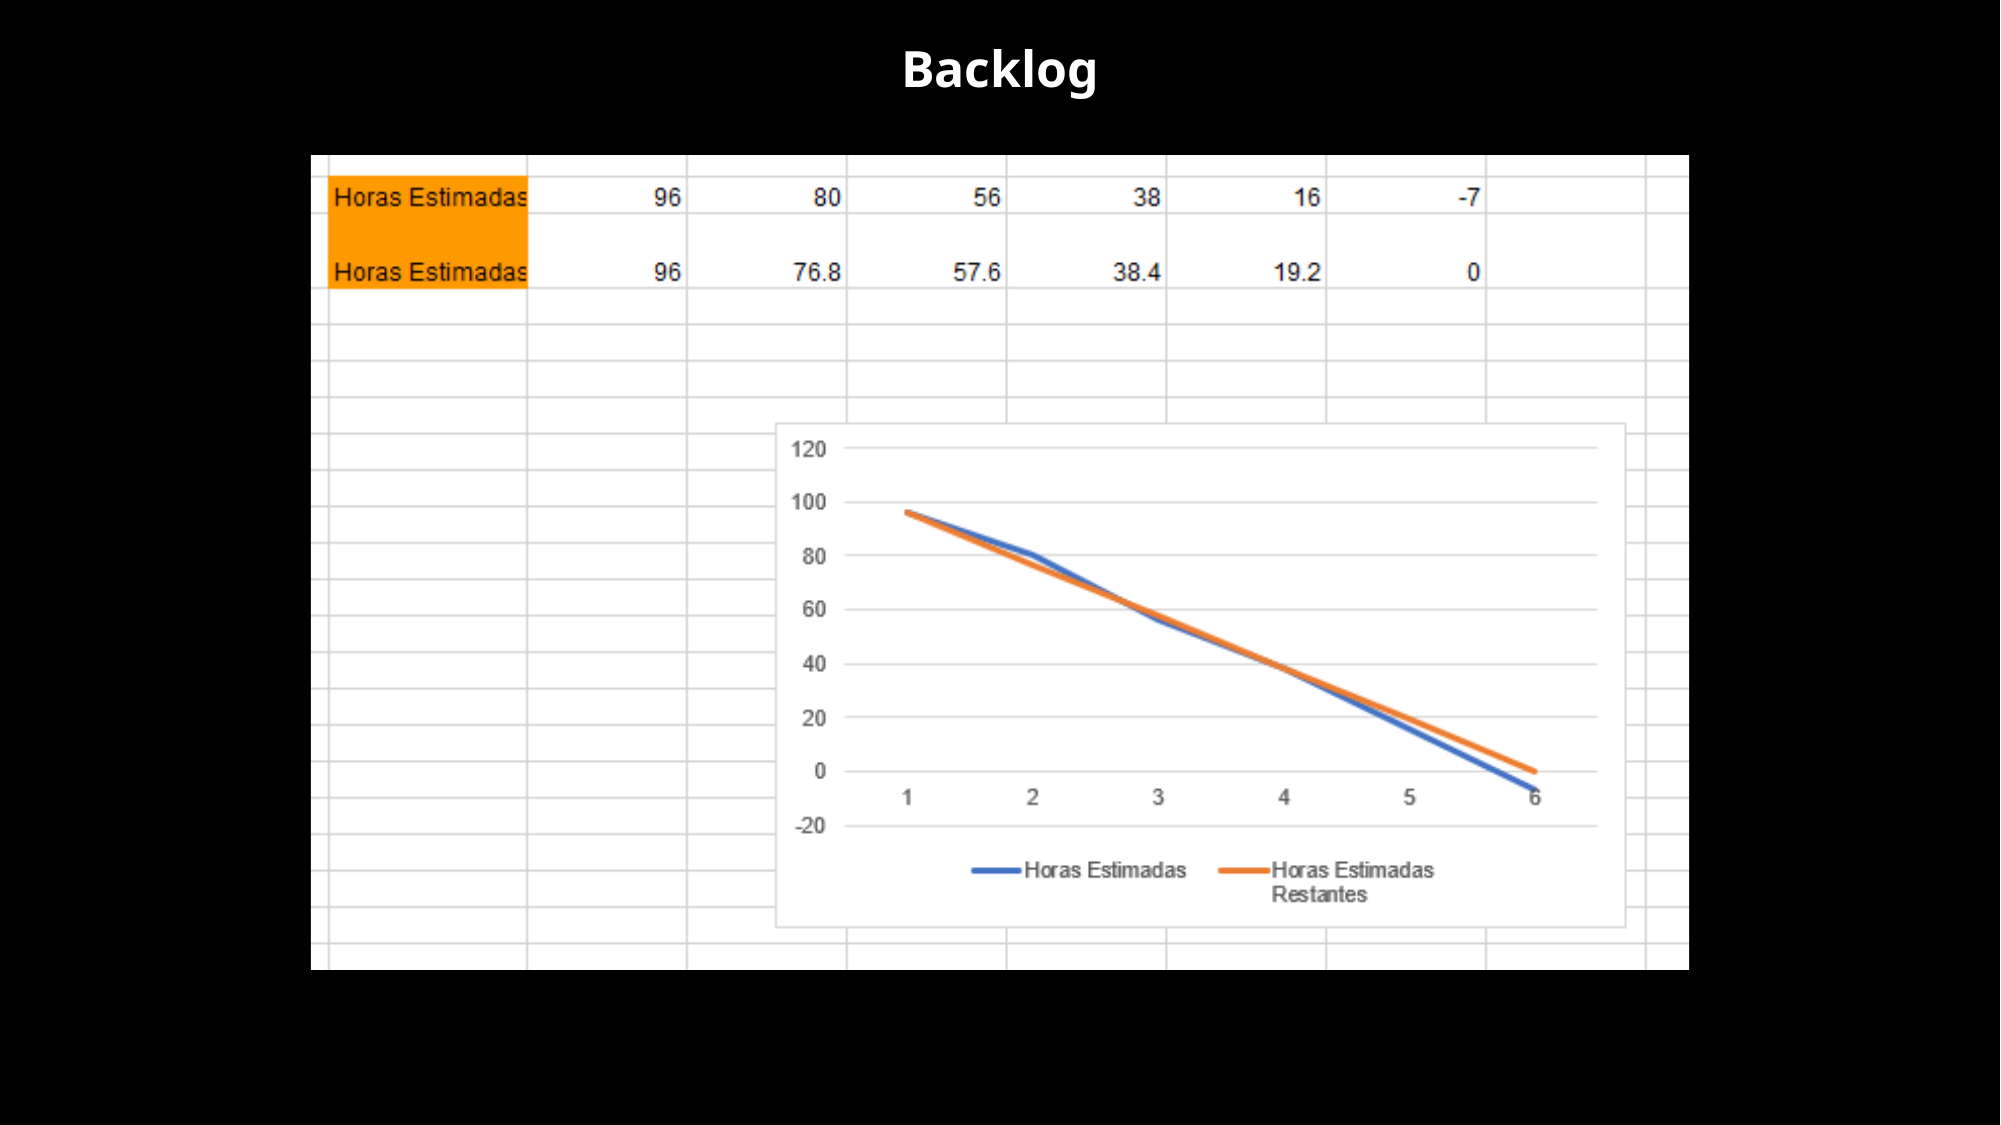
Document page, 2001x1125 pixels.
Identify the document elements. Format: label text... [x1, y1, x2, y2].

title Backlog [886, 33, 1279, 105]
picture [310, 154, 1690, 971]
